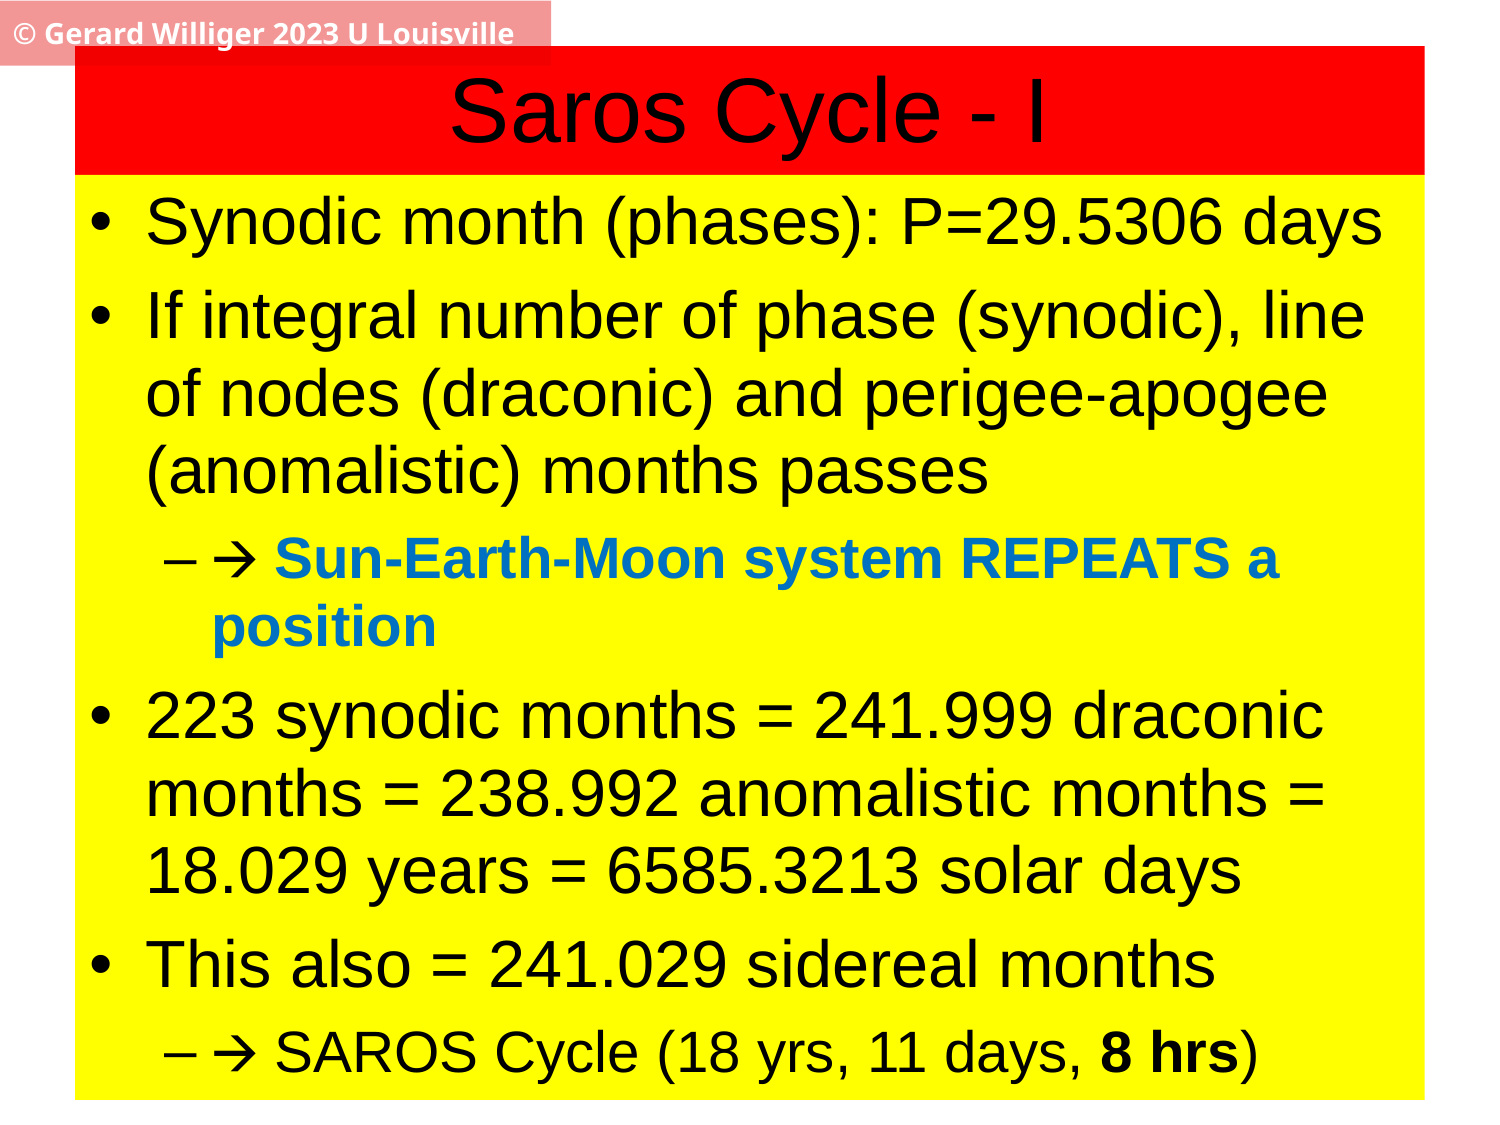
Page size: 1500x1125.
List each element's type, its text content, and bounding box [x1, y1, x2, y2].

list Synodic month (phases): P=29.5306 days If integral number of phase (synodic), line of nodes (draconic) and perigee-apogee (anomalistic) months passes 🡪 Sun-Earth-Moon system REPEATS a position 223 synodic months = 241.999 draconic months = 238.992 anomalistic months = 18.029 years = 6585.3213 solar days This also = 241.029 sidereal months 🡪 SAROS Cycle (18 yrs, 11 days, 8 hrs) [75, 174, 1425, 1100]
text_box © Gerard Williger 2023 U Louisville [0, 0, 552, 66]
title Saros Cycle - I [75, 46, 1425, 174]
